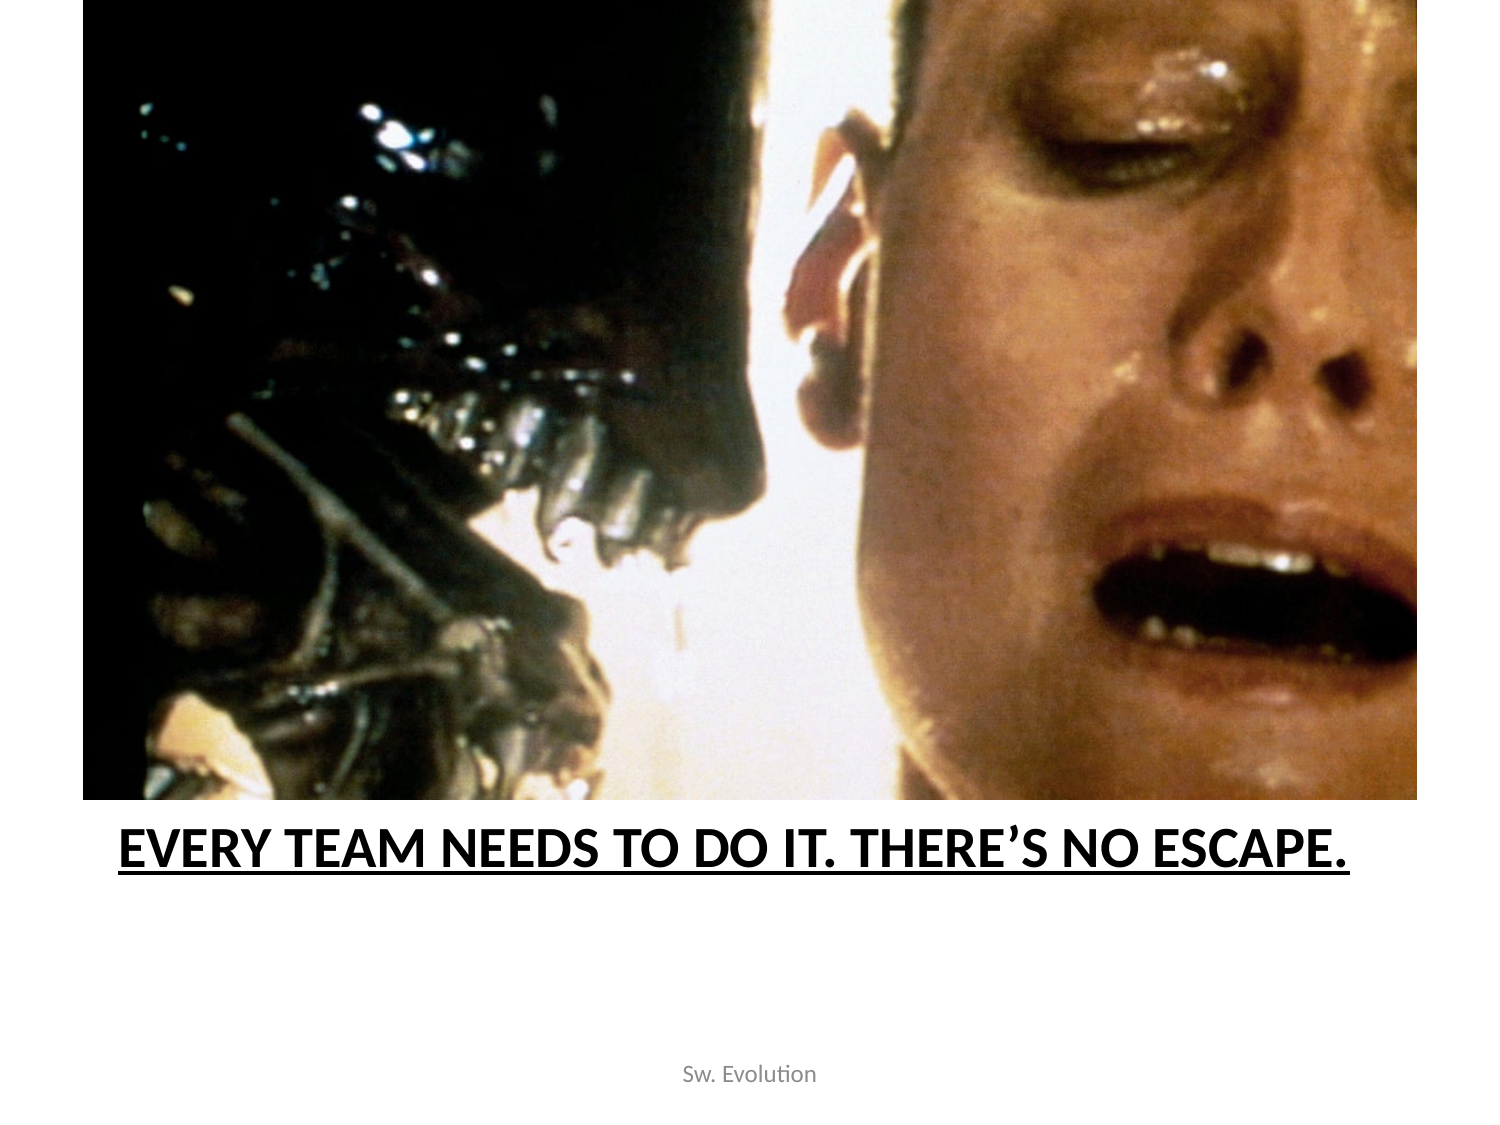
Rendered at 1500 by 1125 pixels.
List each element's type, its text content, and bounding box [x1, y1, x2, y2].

picture [83, 0, 1417, 800]
list EVERY TEAM NEEDS TO DO IT. THERE’S NO ESCAPE. [103, 800, 1397, 1014]
footer Sw. Evolution [496, 1042, 1004, 1103]
